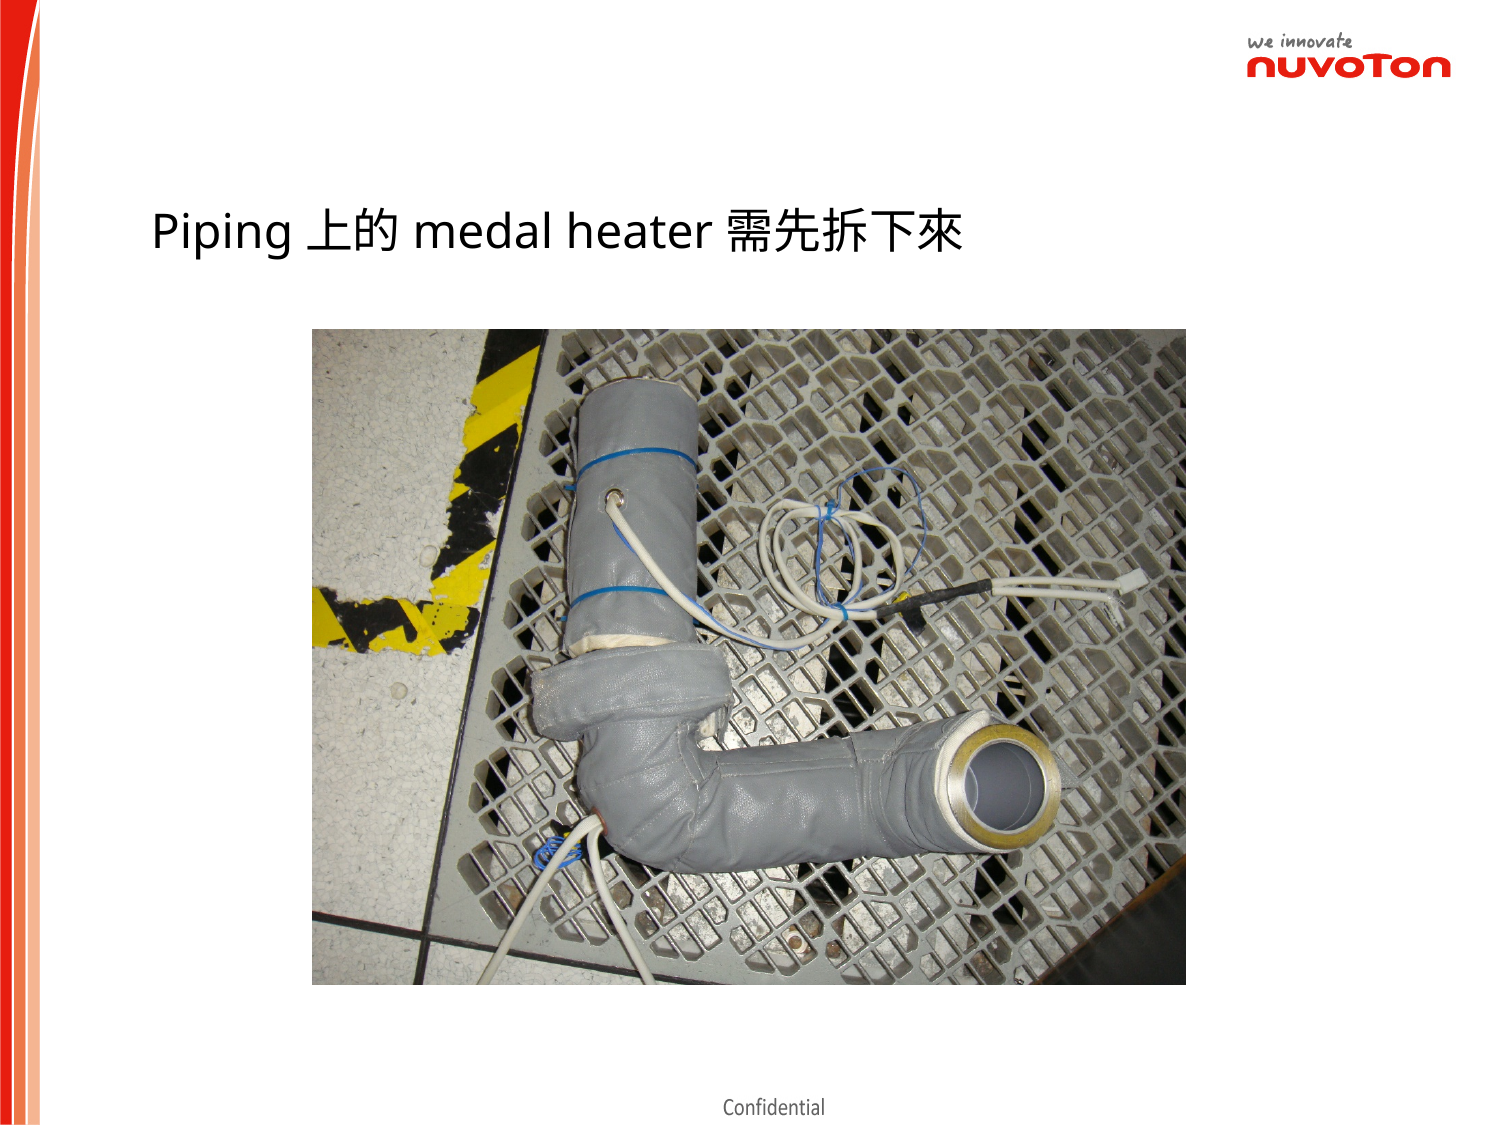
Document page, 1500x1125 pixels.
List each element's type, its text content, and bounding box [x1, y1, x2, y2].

list Piping上的medal heater需先拆下來 [135, 54, 1411, 811]
picture [0, 0, 1500, 1125]
